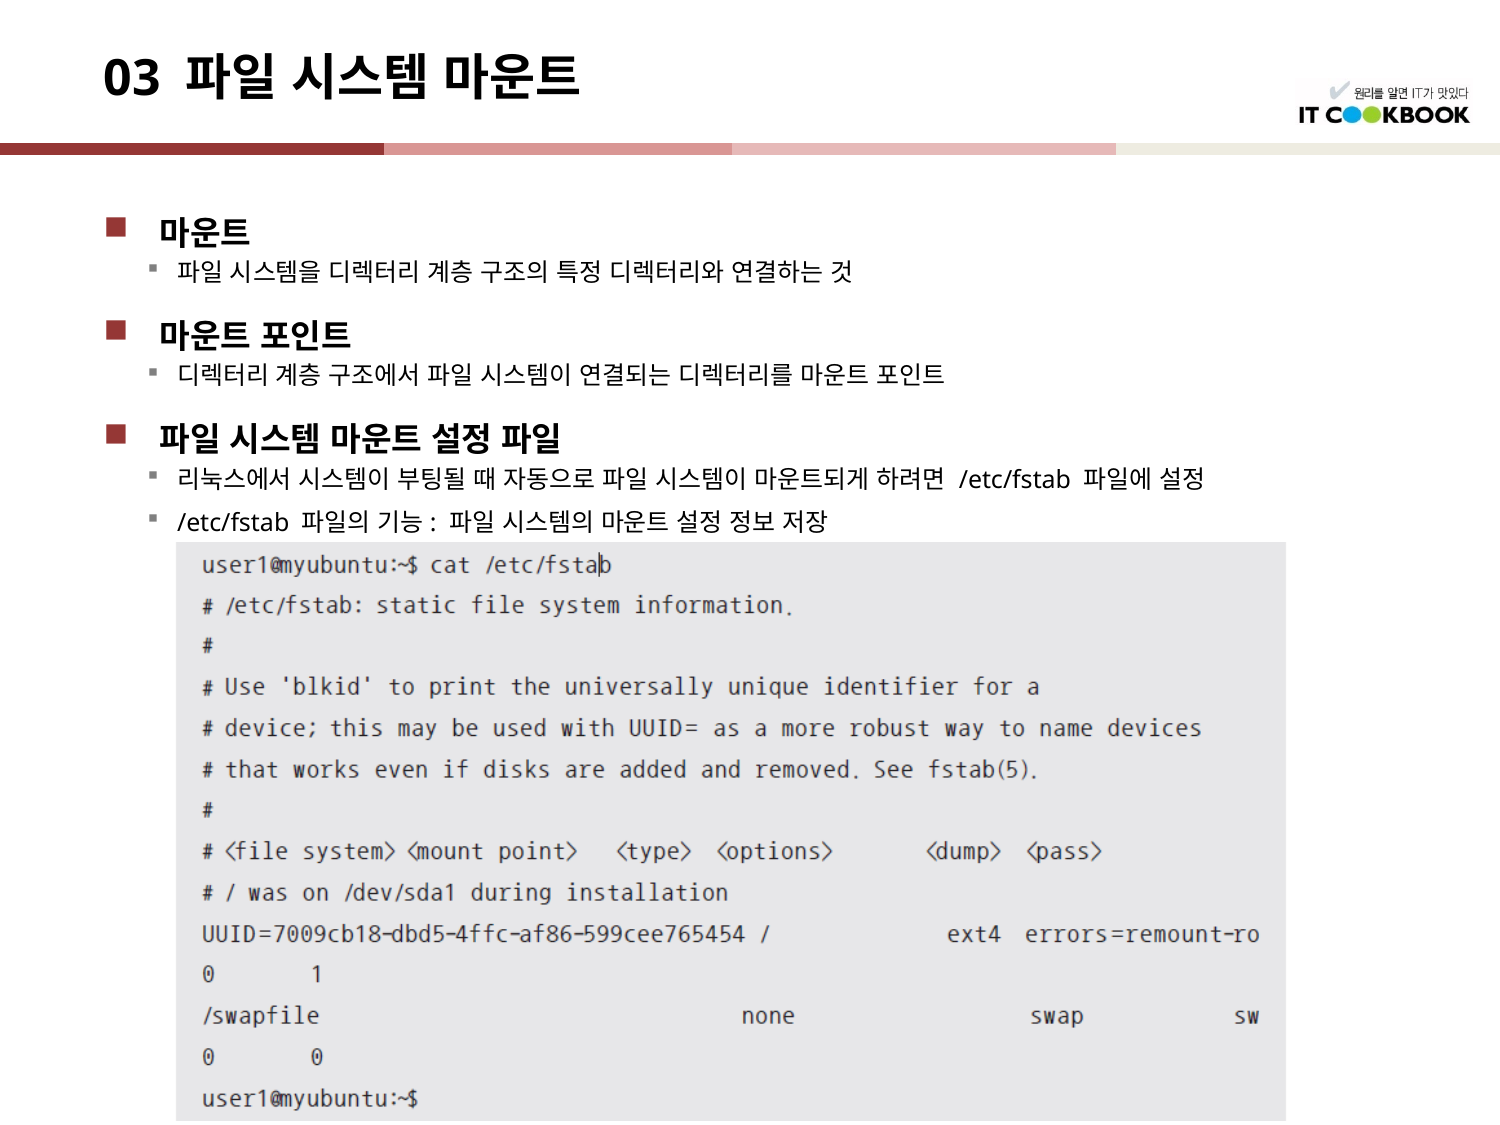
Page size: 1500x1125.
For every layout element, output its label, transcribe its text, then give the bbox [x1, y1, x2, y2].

picture [170, 542, 1290, 1121]
title 03 파일 시스템 마운트 [88, 30, 1330, 121]
picture [1295, 78, 1473, 125]
list 마운트 파일 시스템을 디렉터리 계층 구조의 특정 디렉터리와 연결하는 것 마운트 포인트 디렉터리 계층 구조에서 파일 시스템이 연결되는 디렉터리를 마운트 포인트 파일 시스템 마운트 설정 파일 리눅스에서 시스템이 부팅될 때 자동으로 파일 시스템이 마운트되게 하려면 /etc/fstab 파일에 설정 /etc/fstab 파일의 기능: 파일 시스템의 마운트 설정 정보 저장 [88, 184, 1436, 1071]
